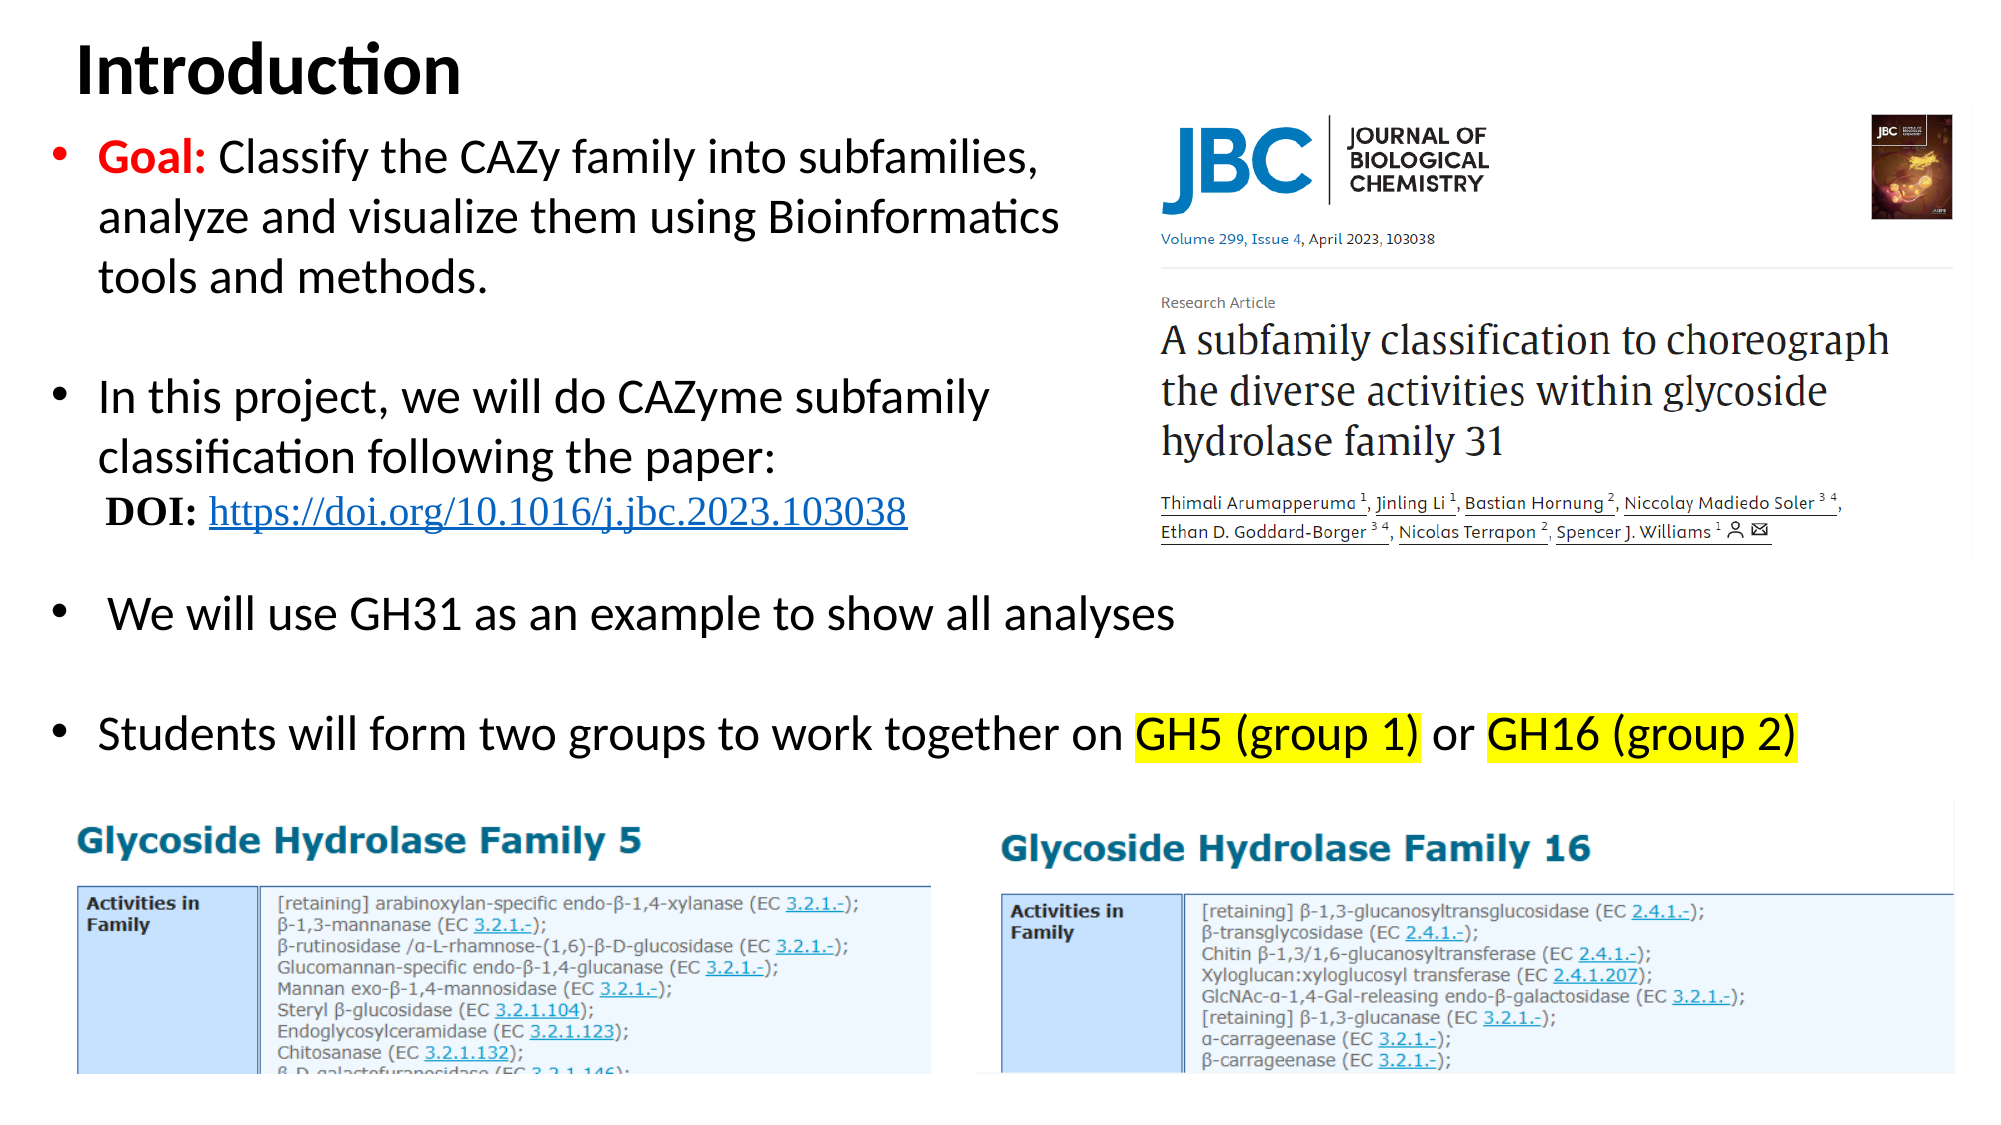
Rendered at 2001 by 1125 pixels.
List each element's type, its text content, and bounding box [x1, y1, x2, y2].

text_box We will use GH31 as an example to show all analyses Students will form two groups to work together on GH5 (group 1) or GH16 (group 2) [36, 573, 1934, 828]
text_box Introduction [60, 12, 728, 118]
picture [35, 792, 931, 1074]
picture [975, 800, 1955, 1074]
picture [1100, 102, 1972, 561]
text_box Goal: Classify the CAZy family into subfamilies, analyze and visualize them using Bioinformatics tools and methods. In this project, we will do CAZyme subfamily classification following the paper: DOI: https://doi.org/10.1016/j.jbc.2023.103038 [35, 115, 1176, 574]
